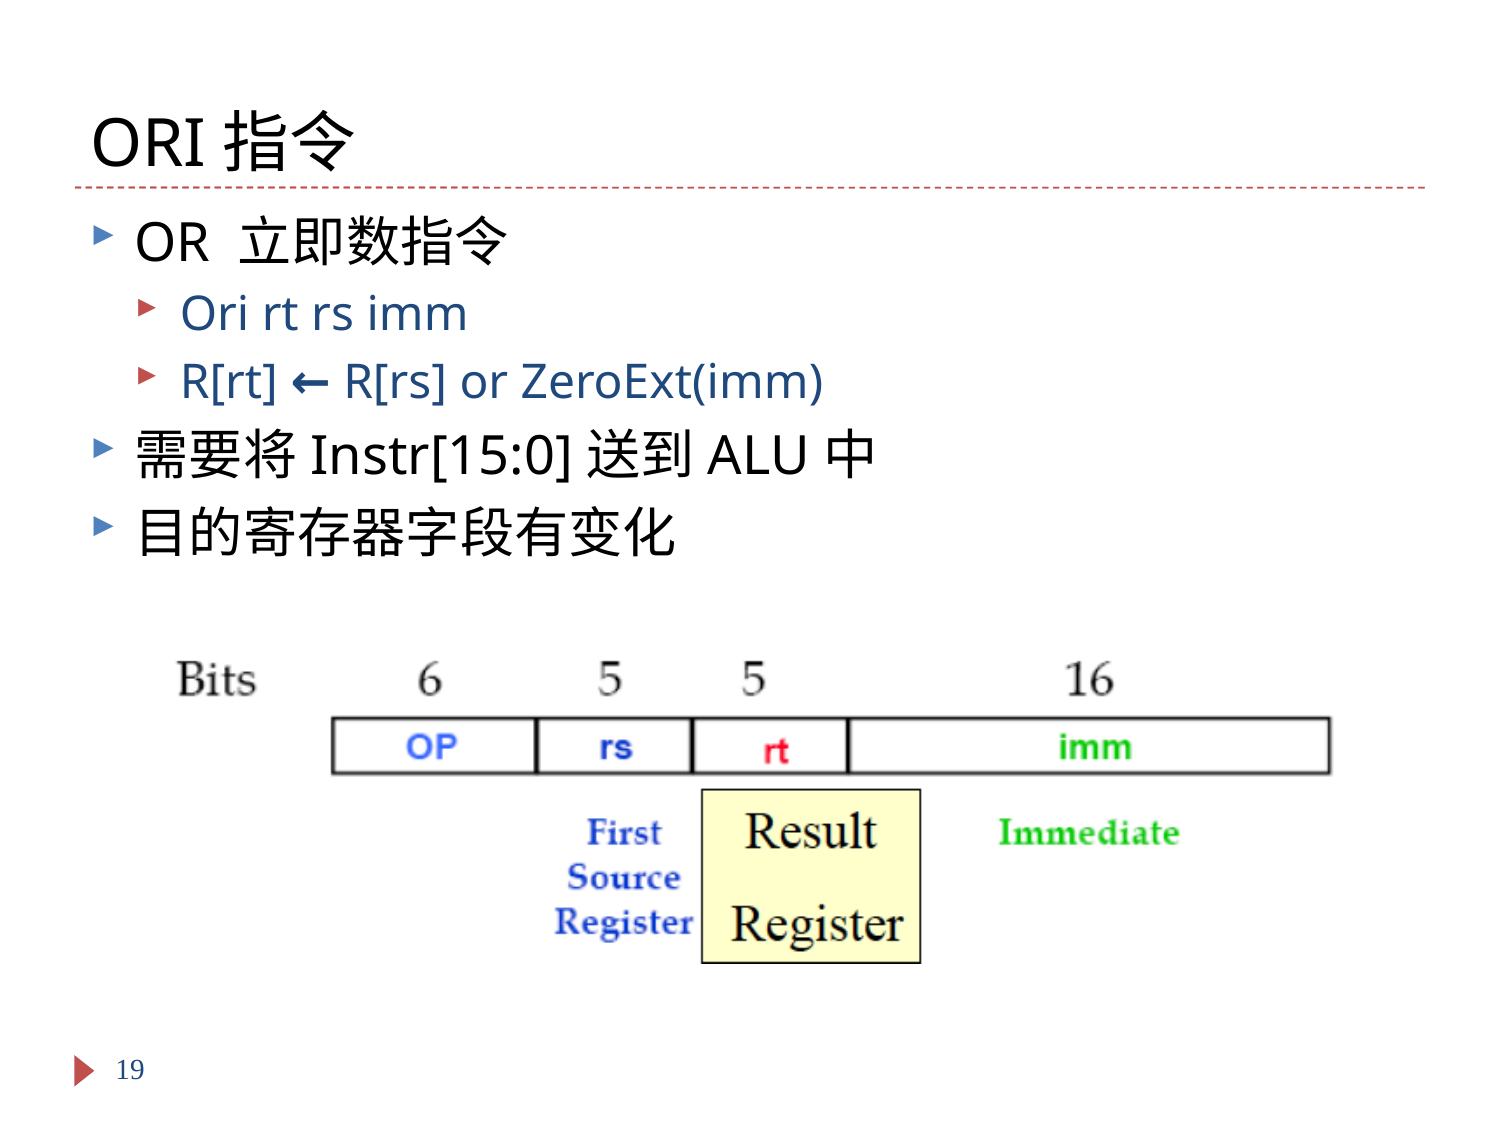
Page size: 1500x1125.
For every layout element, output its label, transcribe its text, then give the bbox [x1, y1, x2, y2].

picture [148, 602, 1352, 965]
list OR 立即数指令 Ori rt rs imm R[rt] ← R[rs] or ZeroExt(imm) 需要将Instr[15:0]送到ALU中 目的寄存器字段有变化 [75, 200, 1425, 1006]
title ORI指令 [75, 24, 1425, 188]
slide_number 19 [100, 1042, 426, 1103]
